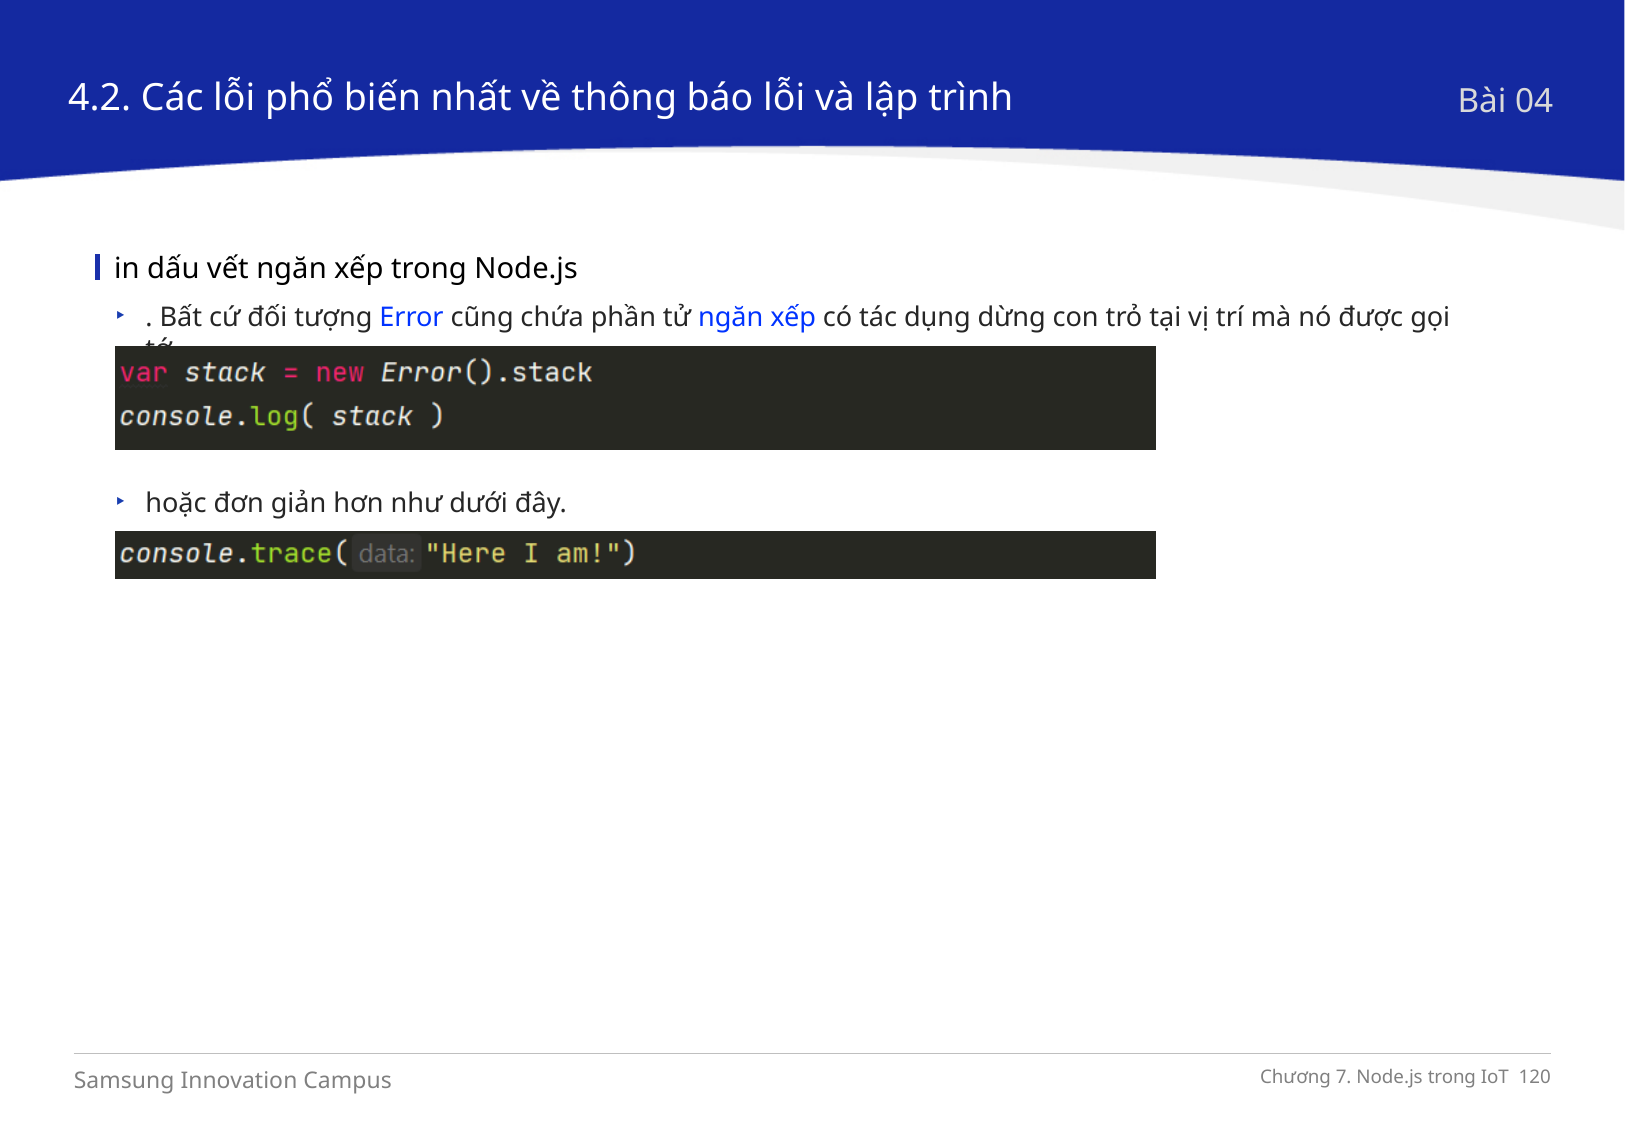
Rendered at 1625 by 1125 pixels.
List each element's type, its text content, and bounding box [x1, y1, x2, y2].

text_box in dấu vết ngăn xếp trong Node.js [94, 248, 1510, 286]
text_box 4.2. Các lỗi phổ biến nhất về thông báo lỗi và lập trình [67, 72, 1397, 119]
text_box hoặc đơn giản hơn như dưới đây. [114, 472, 1510, 530]
picture [0, 0, 1625, 1125]
text_box Bài 04 [1422, 78, 1554, 119]
text_box . Bất cứ đối tượng Error cũng chứa phần tử ngăn xếp có tác dụng dừng con trỏ tại vị trí mà nó được gọi tớ. [114, 286, 1510, 377]
